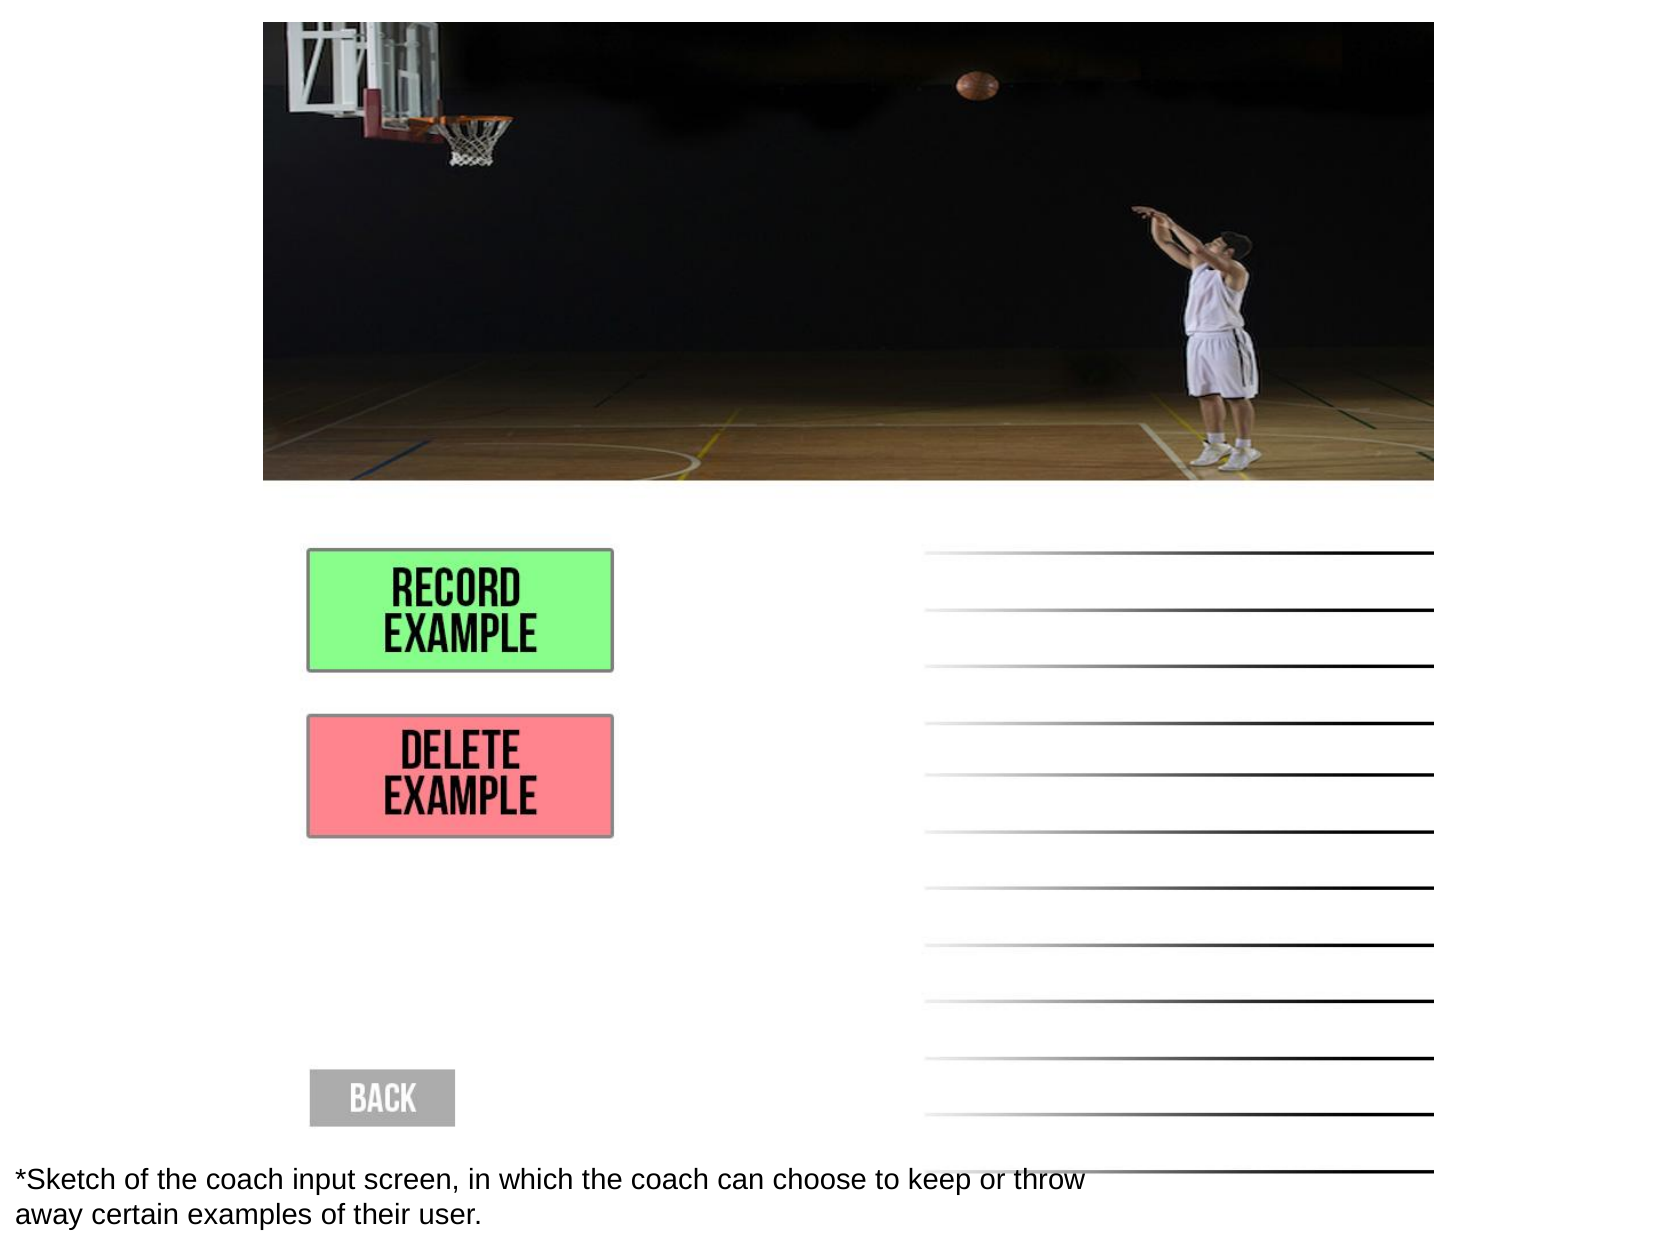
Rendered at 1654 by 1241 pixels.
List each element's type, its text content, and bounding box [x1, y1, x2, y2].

text_box *Sketch of the coach input screen, in which the coach can choose to keep or throw away certain examples of their user. [0, 1144, 1177, 1241]
picture [262, 21, 1434, 1193]
